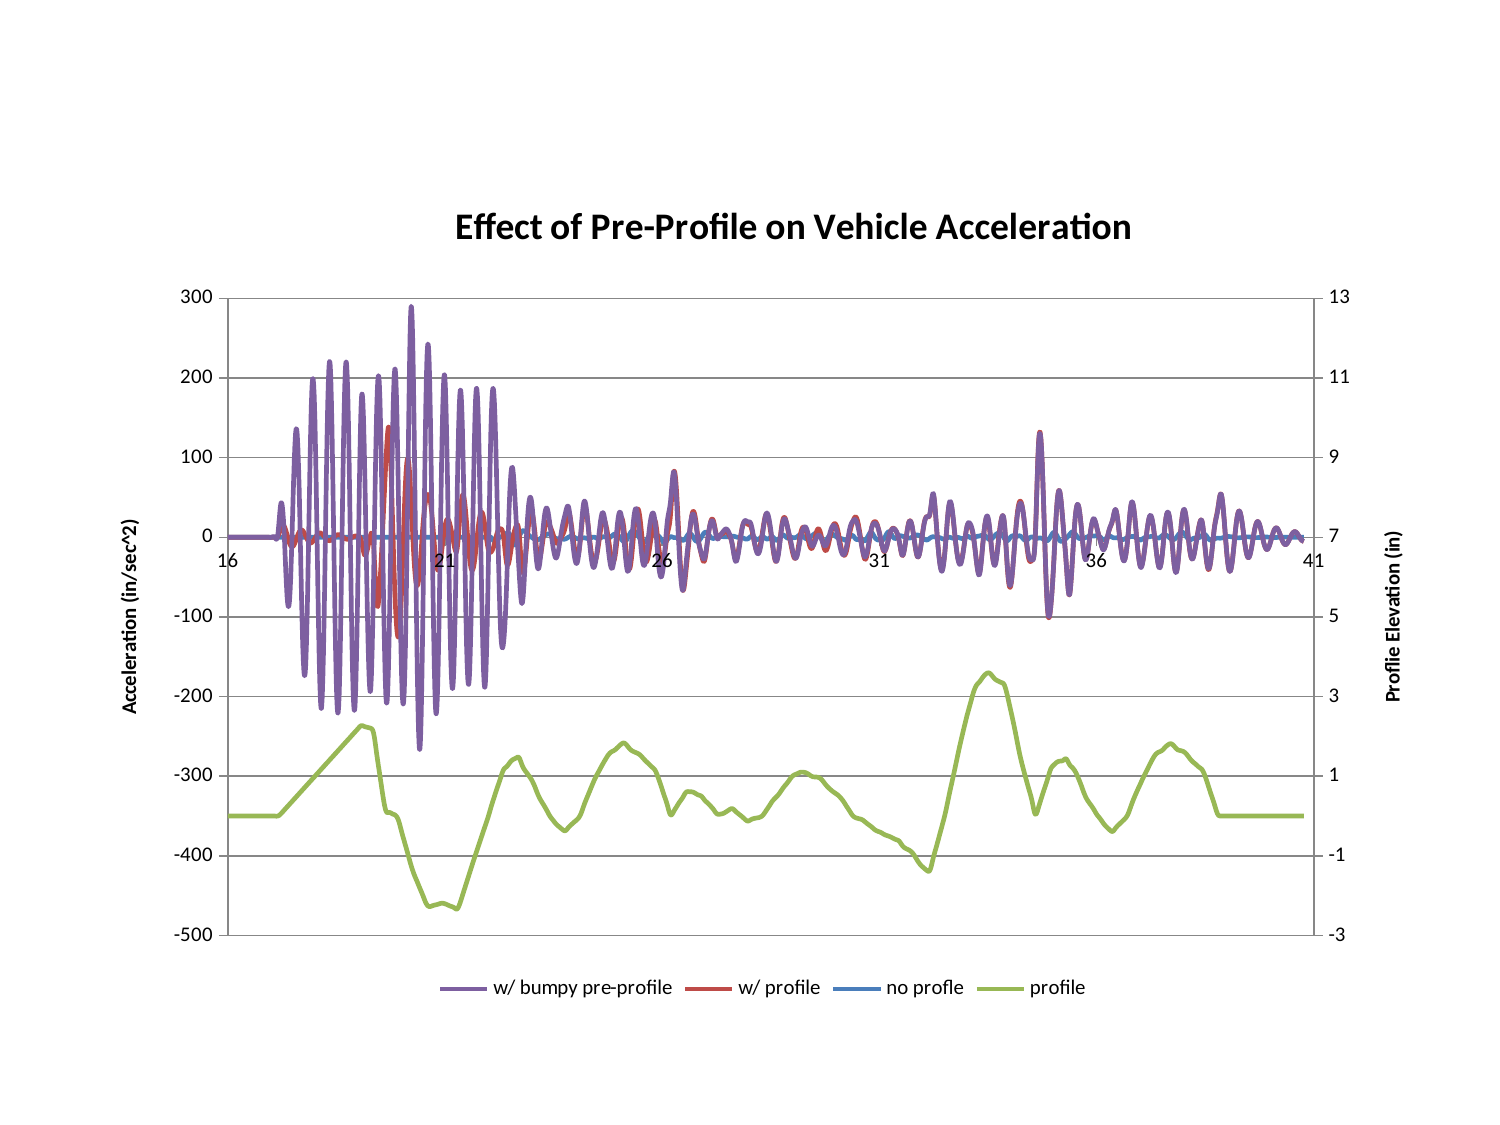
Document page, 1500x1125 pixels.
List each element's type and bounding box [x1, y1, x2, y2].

chart [87, 187, 1438, 1006]
